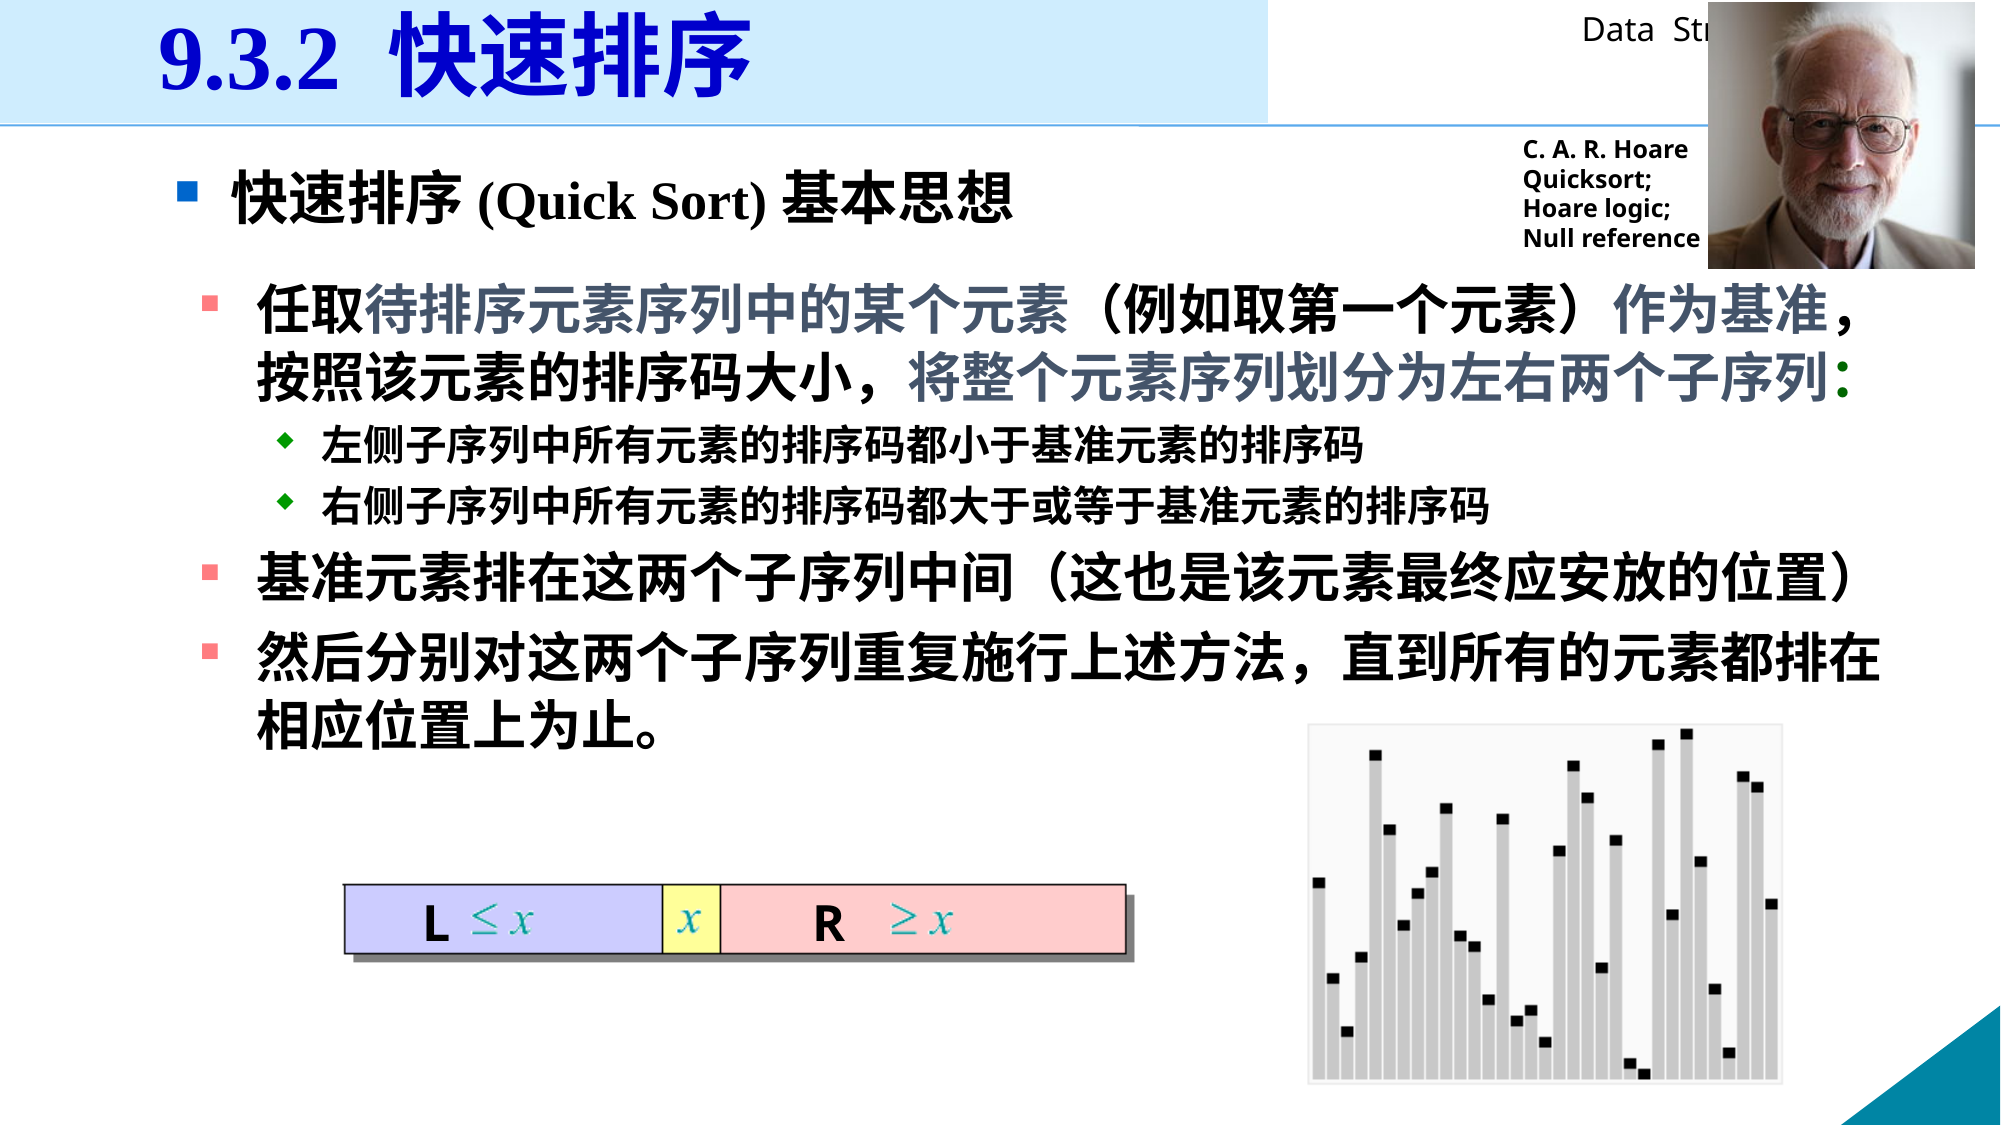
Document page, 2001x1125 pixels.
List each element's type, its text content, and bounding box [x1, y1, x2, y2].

text_box 9.3.2 快速排序 [143, 3, 1065, 103]
text_box 任取待排序元素序列中的某个元素（例如取第一个元素）作为基准，按照该元素的排序码大小，将整个元素序列划分为左右两个子序列： 左侧子序列中所有元素的排序码都小于基准元素的排序码 右侧子序列中所有元素的排序码都大于或等于基准元素的排序码 基准元素排在这两个子序列中间（这也是该元素最终应安放的位置） 然后分别对这两个子序列重复施行上述方法，直到所有的元素都排在相应位置上为止。 [184, 264, 1910, 1094]
picture [1708, 2, 1975, 269]
picture [1299, 715, 1794, 1095]
text_box C. A. R. Hoare Quicksort; Hoare logic; Null reference [1507, 125, 1708, 261]
text_box 快速排序(Quick Sort)基本思想 [159, 150, 1483, 265]
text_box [338, 870, 1141, 972]
